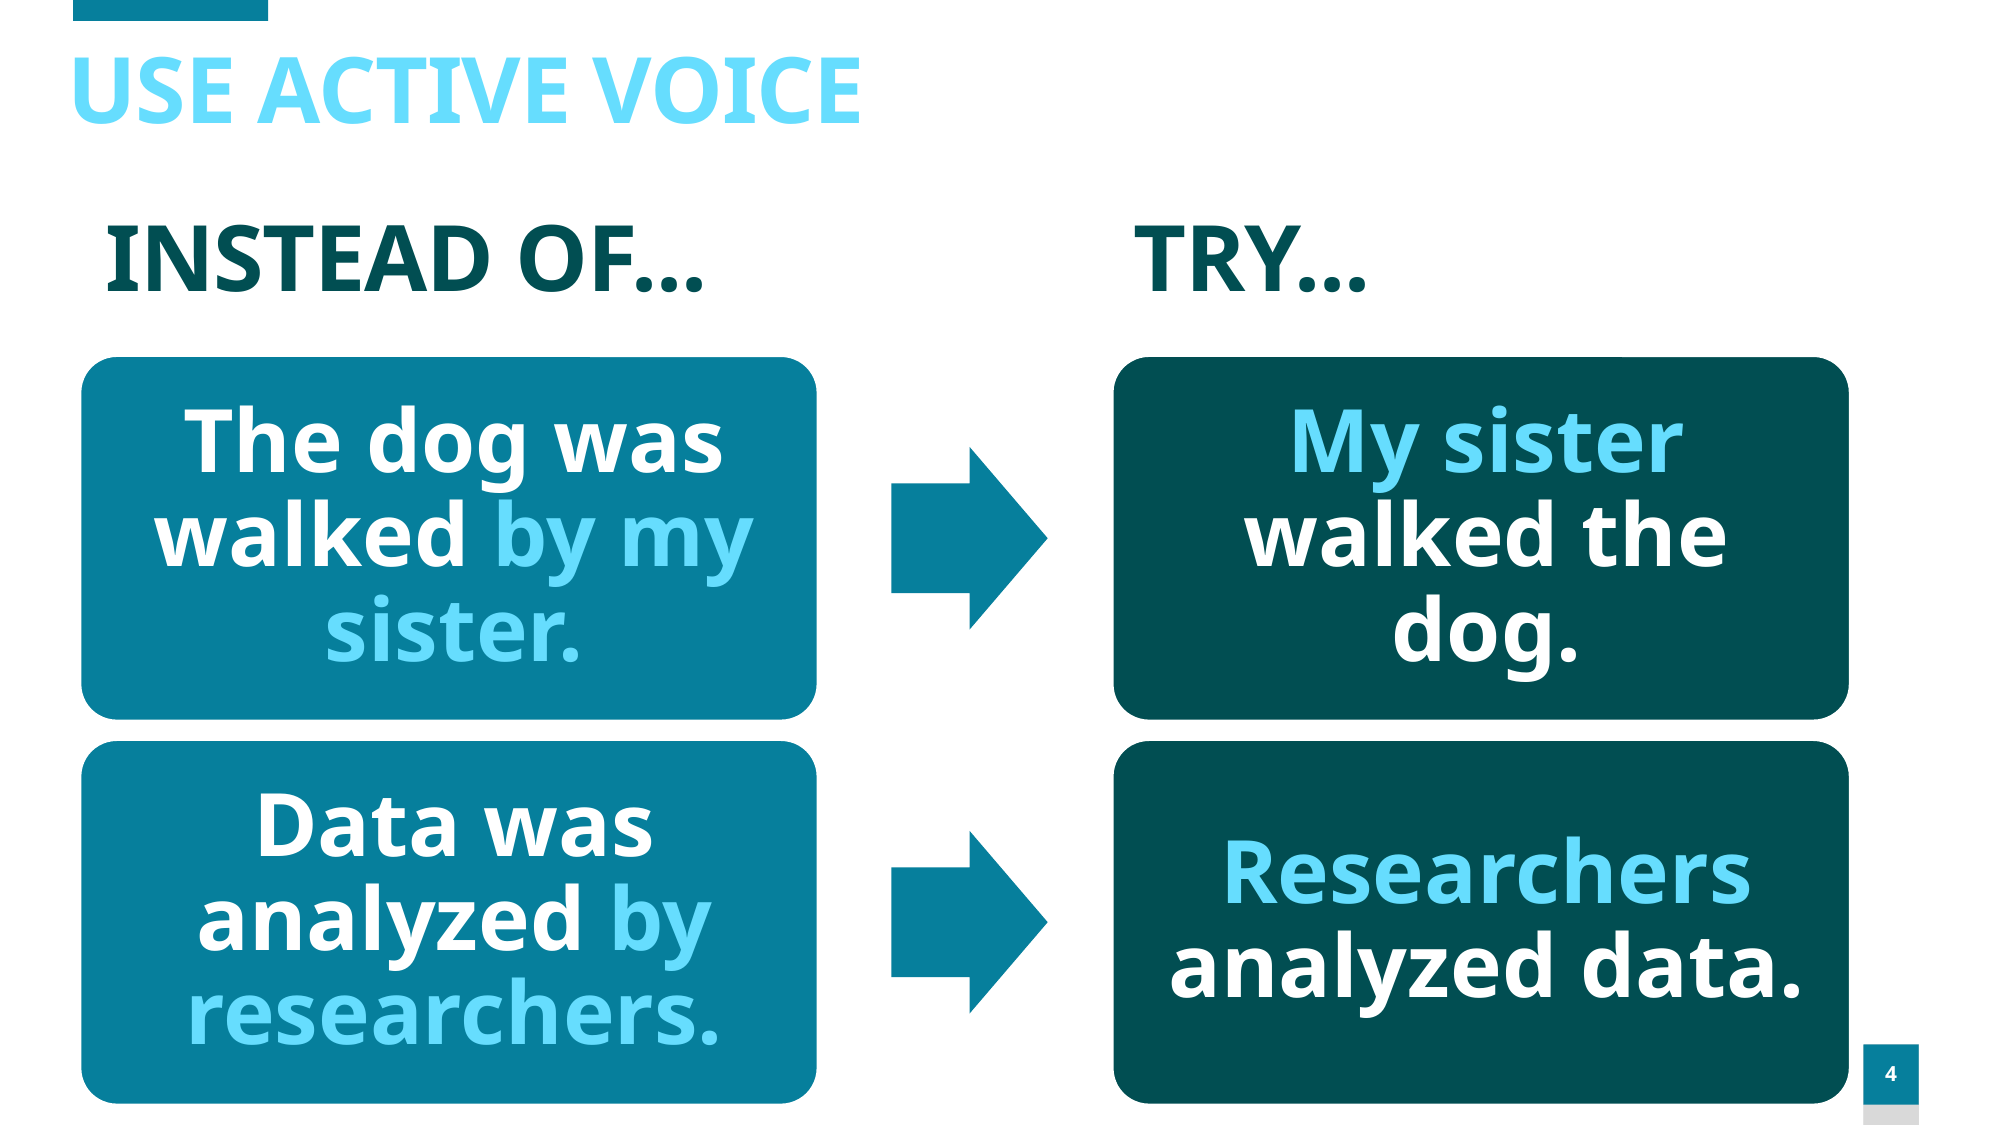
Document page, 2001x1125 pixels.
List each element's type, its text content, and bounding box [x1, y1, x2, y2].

title INSTEAD OF... TRY... [90, 204, 1939, 320]
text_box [79, 355, 1851, 721]
text_box USE ACTIVE VOICE [52, 37, 1100, 151]
text_box [1863, 1044, 1920, 1125]
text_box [79, 739, 1851, 1105]
text_box 4 [1863, 1044, 1919, 1105]
